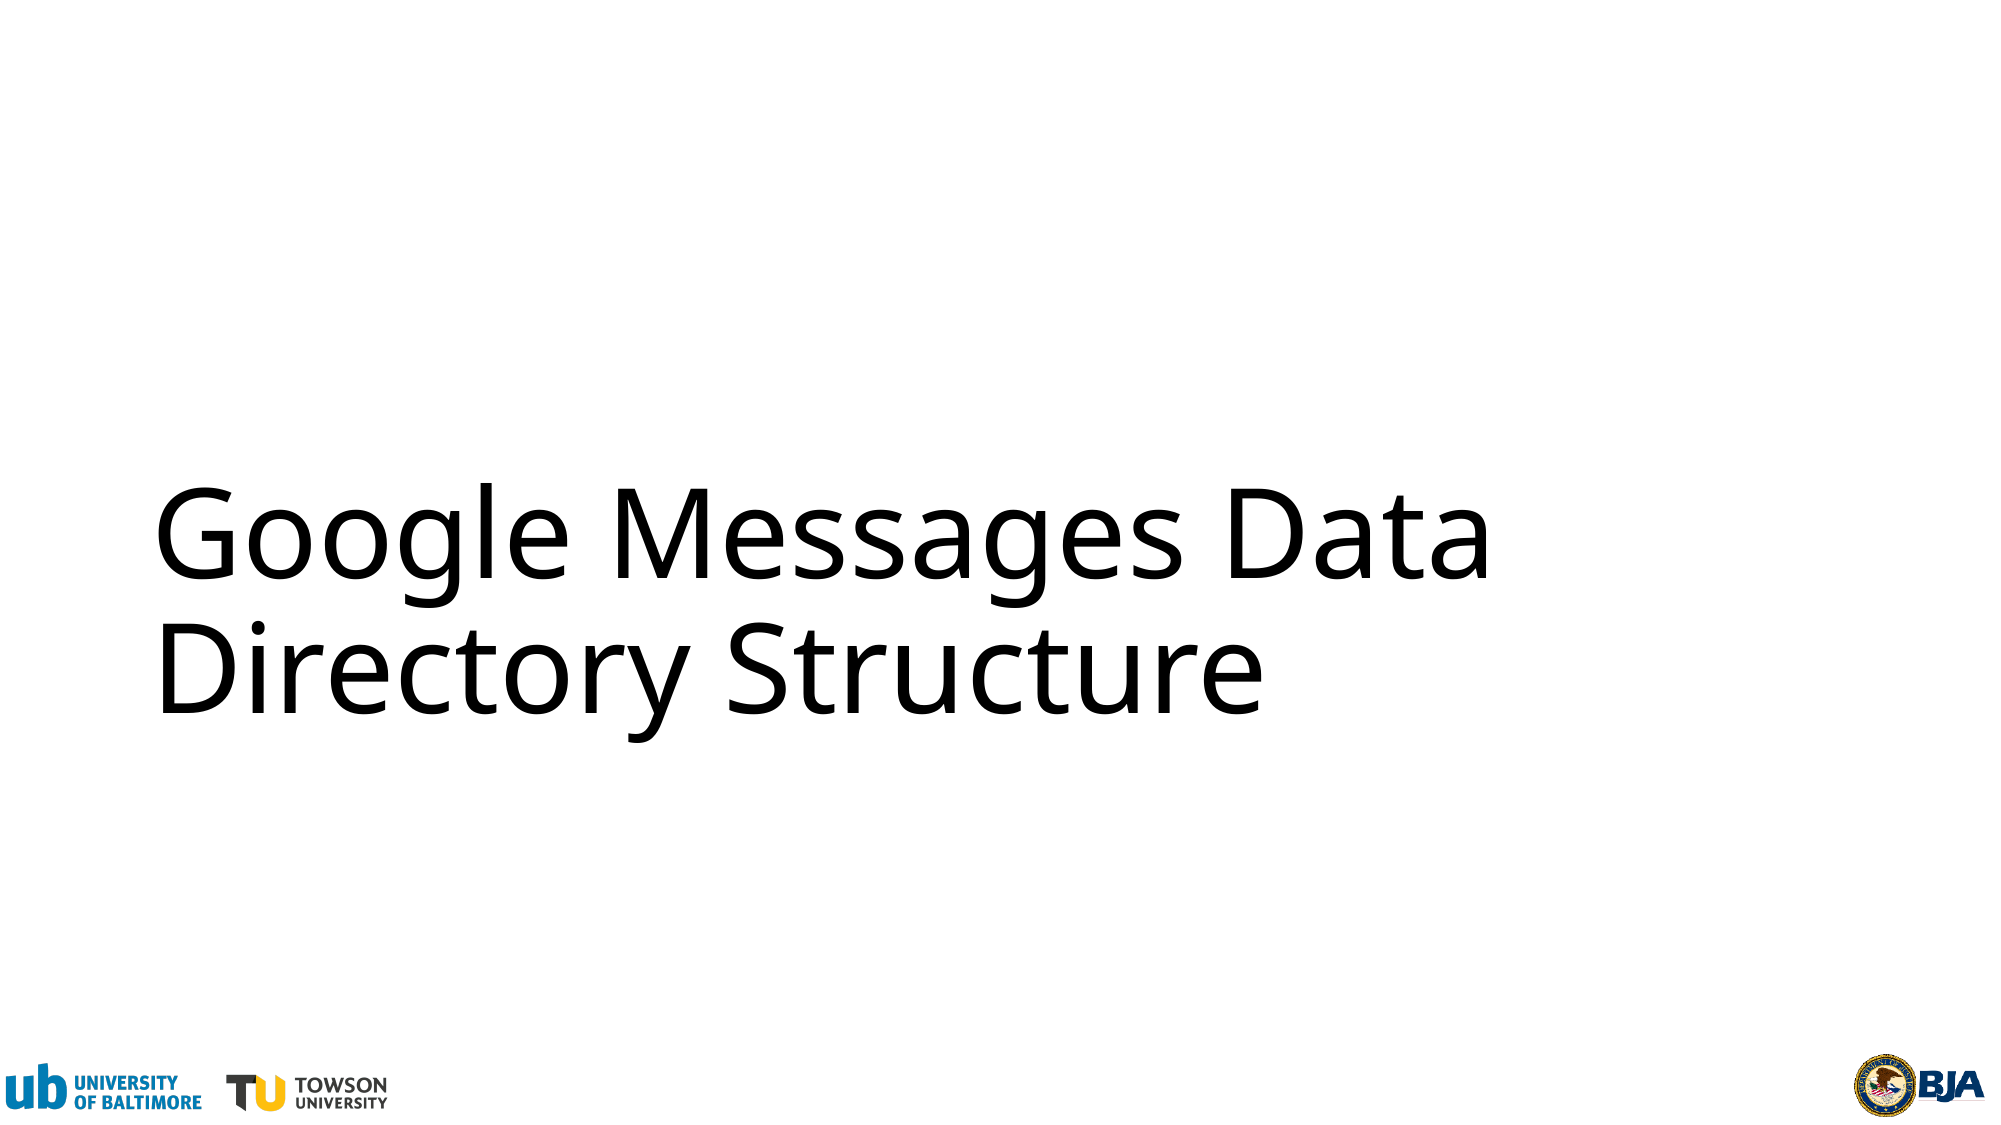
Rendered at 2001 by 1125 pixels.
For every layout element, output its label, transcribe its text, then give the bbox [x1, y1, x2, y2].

picture [0, 1031, 407, 1125]
picture [1854, 1054, 1986, 1117]
title Google Messages Data Directory Structure [136, 280, 1862, 749]
